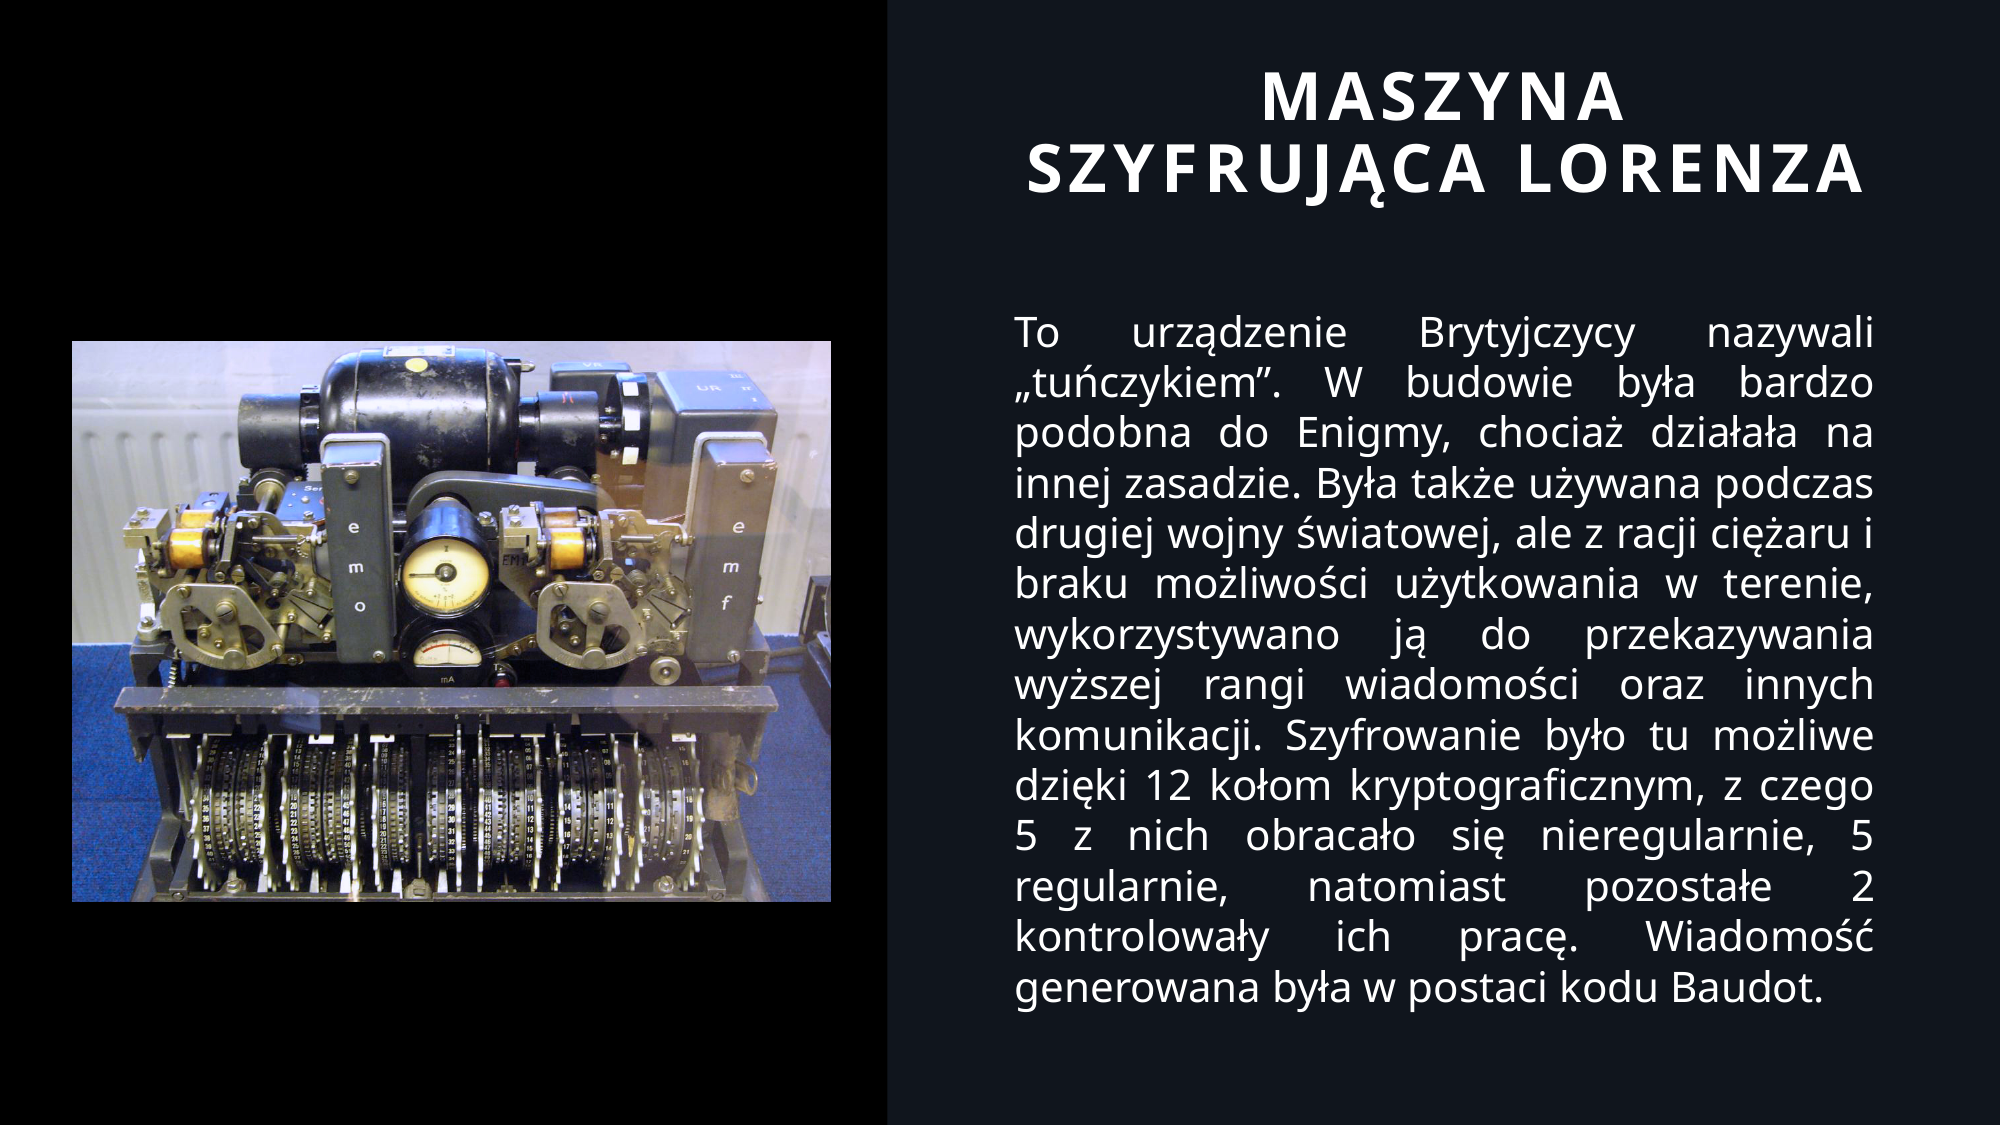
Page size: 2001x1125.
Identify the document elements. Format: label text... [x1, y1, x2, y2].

picture [72, 341, 831, 902]
text_box [0, 0, 886, 1125]
list To urządzenie Brytyjczycy nazywali „tuńczykiem”. W budowie była bardzo podobna do Enigmy, chociaż działała na innej zasadzie. Była także używana podczas drugiej wojny światowej, ale z racji ciężaru i braku możliwości użytkowania w terenie, wykorzystywano ją do przekazywania wyższej rangi wiadomości oraz innych komunikacji. Szyfrowanie było tu możliwe dzięki 12 kołom kryptograficznym, z czego 5 z nich obracało się nieregularnie, 5 regularnie, natomiast pozostałe 2 kontrolowały ich pracę. Wiadomość generowana była w postaci kodu Baudot. [999, 297, 1891, 1037]
text_box [886, 0, 2000, 1125]
title MASZYNA SZYFRUJĄCA LORENZA [1002, 55, 1888, 253]
